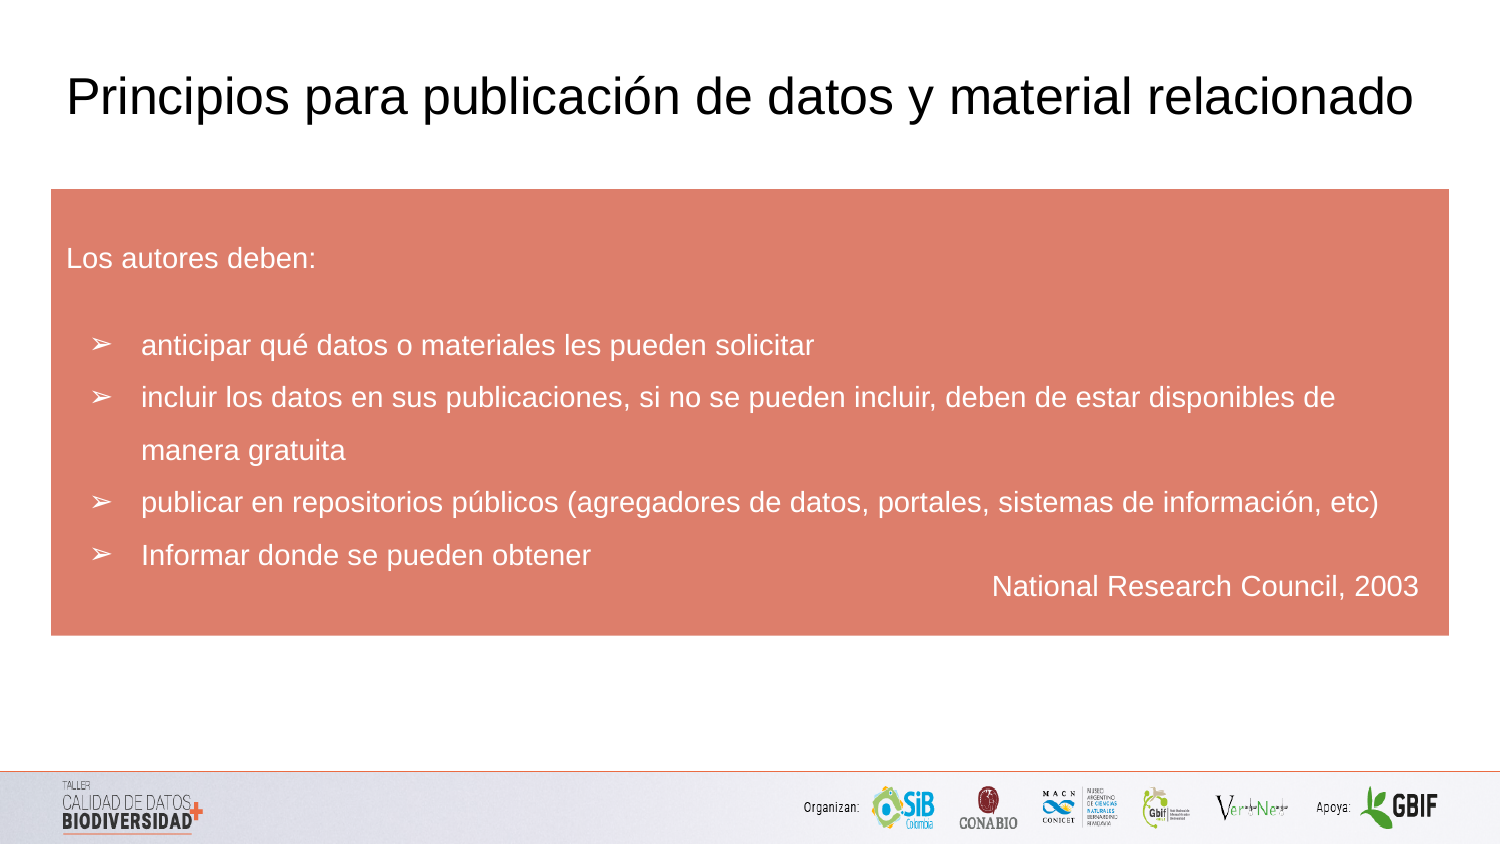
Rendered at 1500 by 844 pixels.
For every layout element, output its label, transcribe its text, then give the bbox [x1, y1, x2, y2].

picture [0, 771, 1500, 844]
list Los autores deben: anticipar qué datos o materiales les pueden solicitar incluir los datos en sus publicaciones, si no se pueden incluir, deben de estar disponibles de manera gratuita publicar en repositorios públicos (agregadores de datos, portales, sistemas de información, etc) Informar donde se pueden obtener [51, 189, 1449, 636]
text_box National Research Council, 2003 [630, 552, 1435, 618]
title Principios para publicación de datos y material relacionado [51, 48, 1449, 142]
